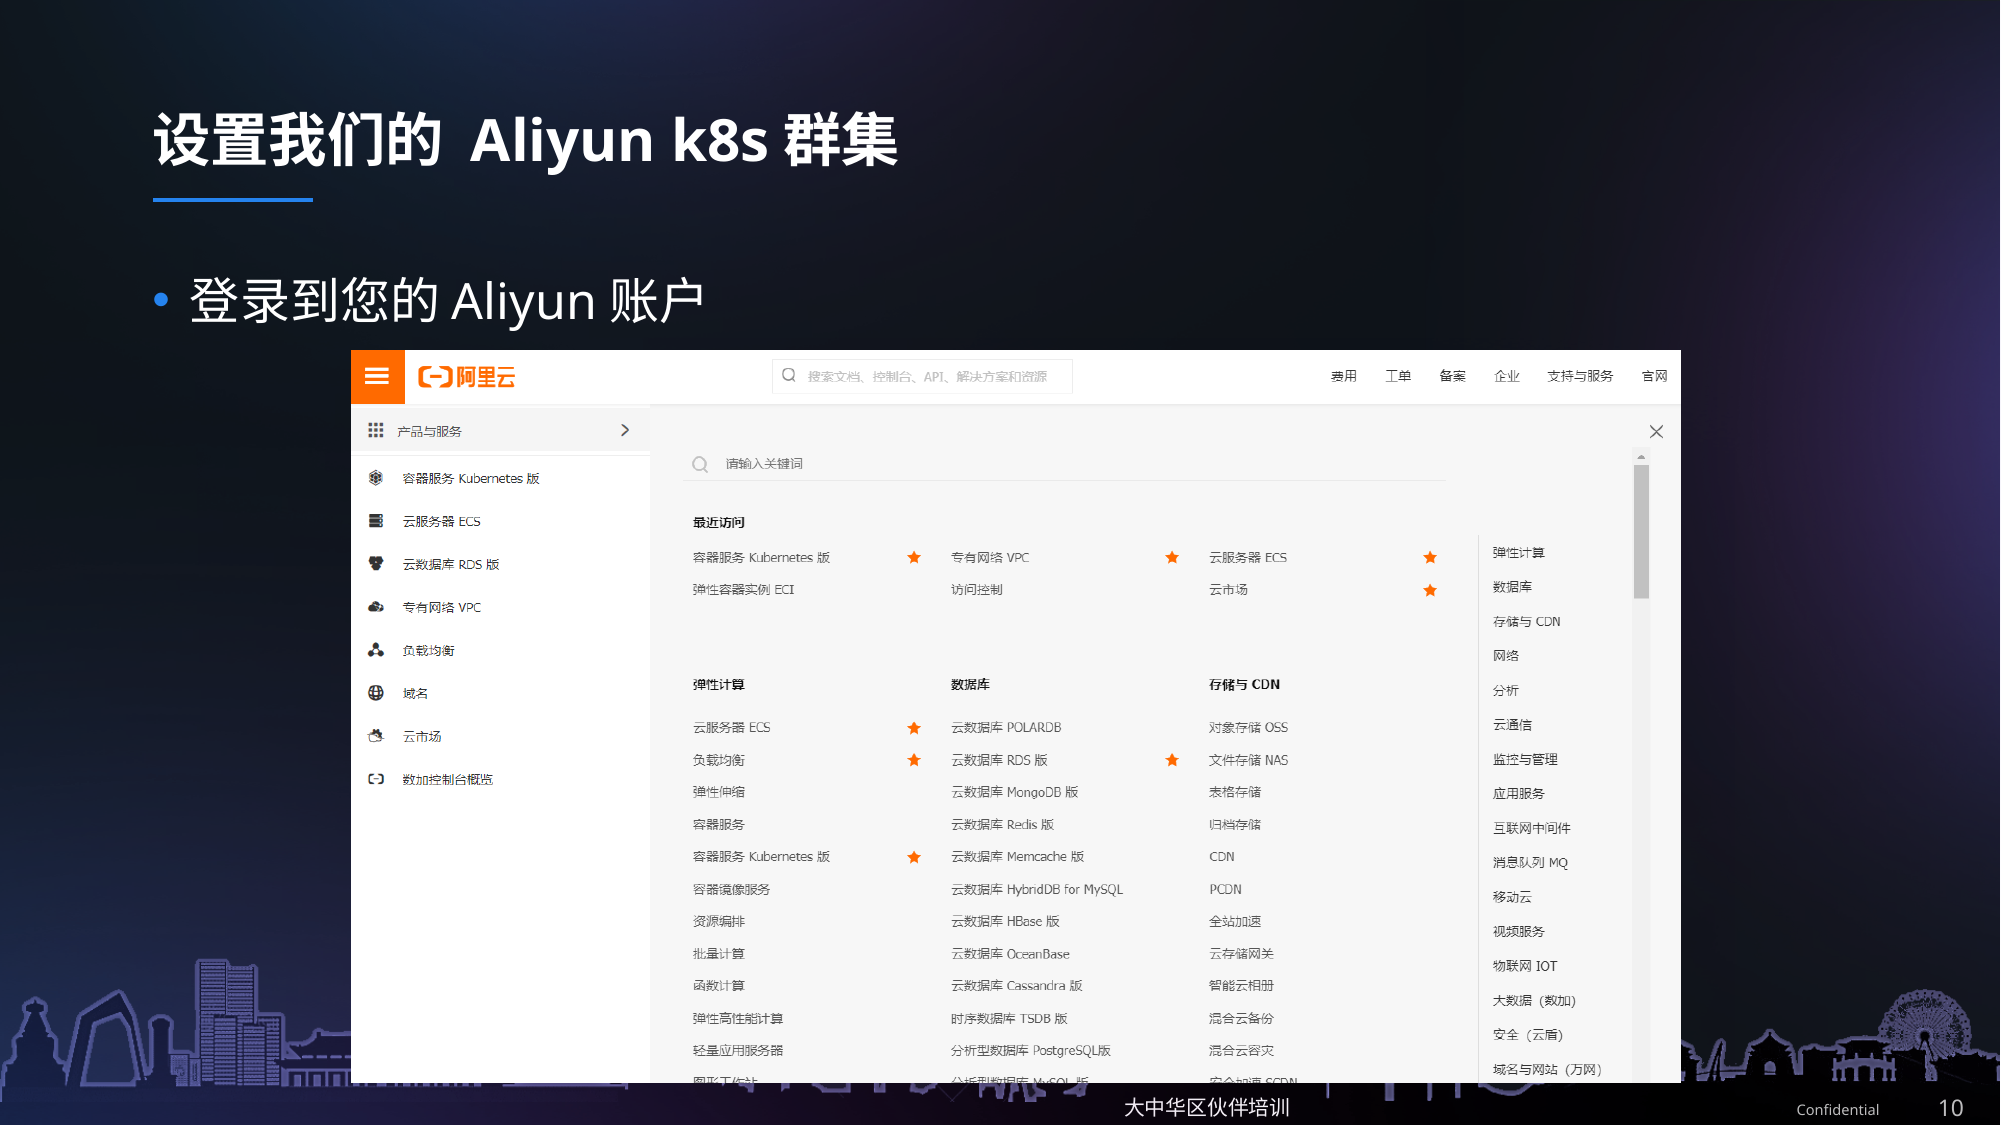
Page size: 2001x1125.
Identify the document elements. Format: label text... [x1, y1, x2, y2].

list 登录到您的Aliyun账户 [137, 249, 1863, 1014]
picture [0, 0, 2000, 1125]
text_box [1125, 1097, 1144, 1116]
title 设置我们的 Aliyun k8s群集 [137, 59, 1863, 181]
